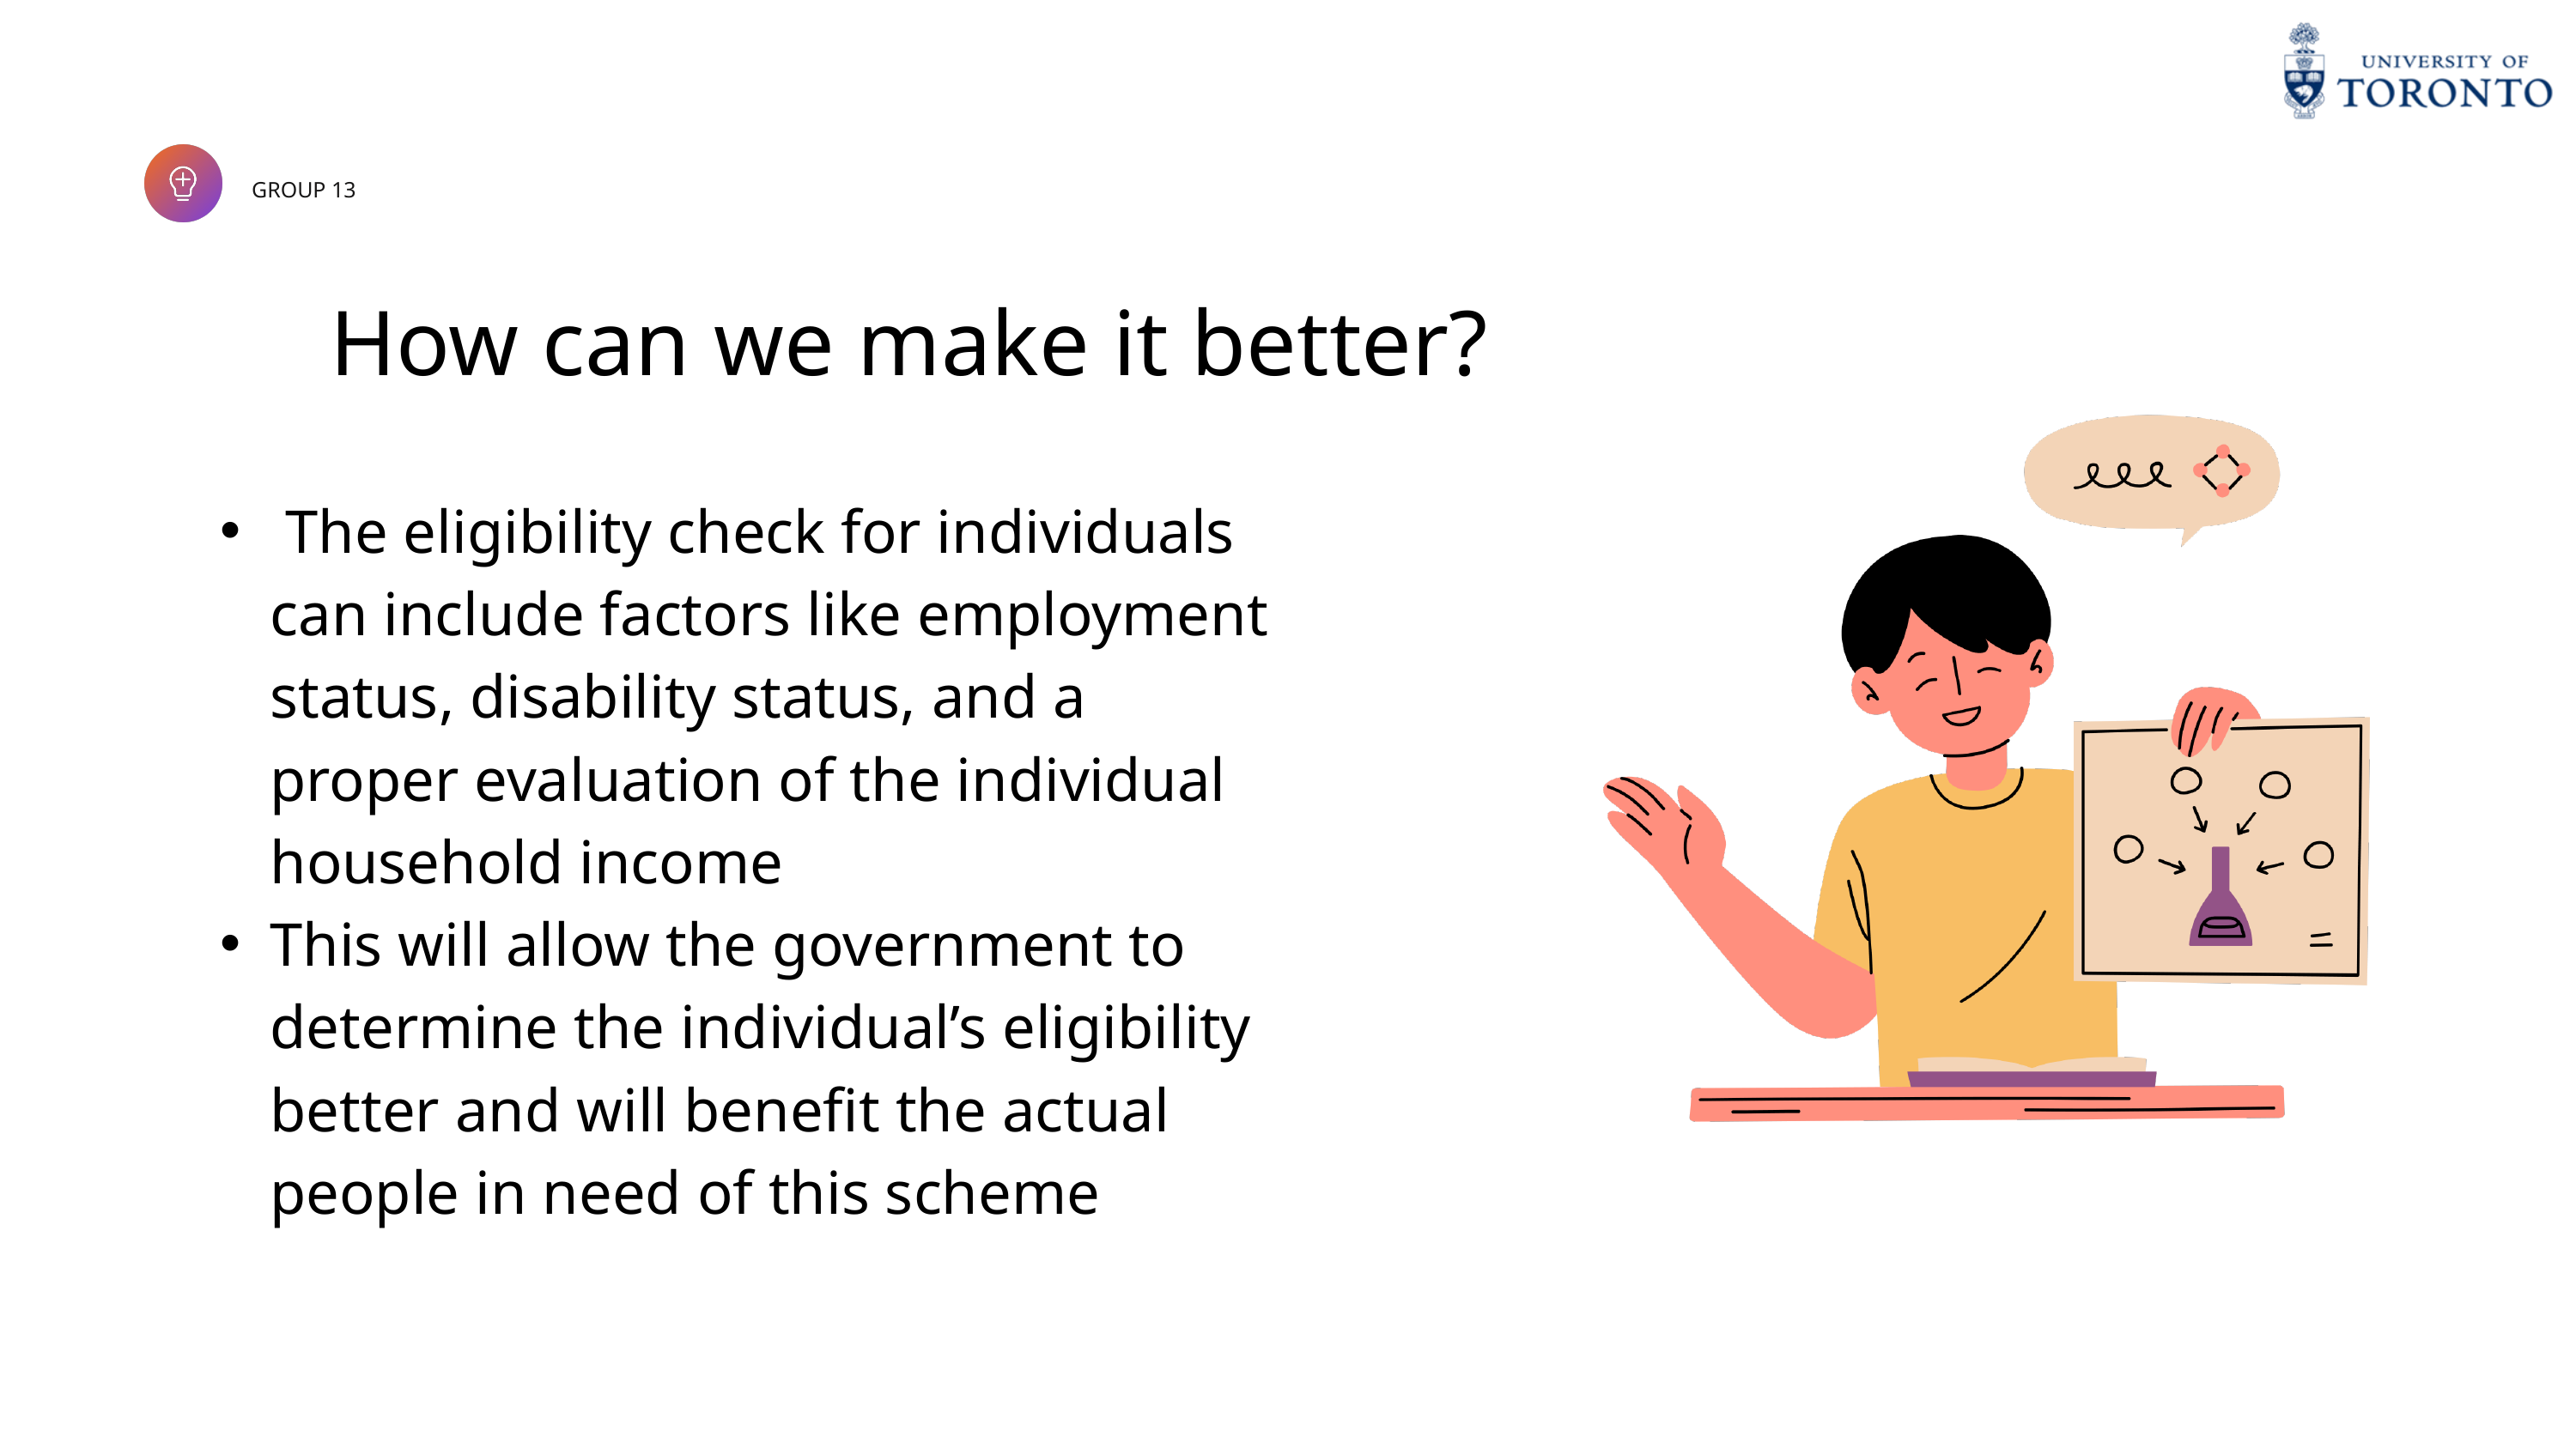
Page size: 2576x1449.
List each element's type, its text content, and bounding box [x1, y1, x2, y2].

text_box The eligibility check for individuals can include factors like employment status, disability status, and a proper evaluation of the individual household income This will allow the government to determine the individual’s eligibility better and will benefit the actual people in need of this scheme [169, 482, 1288, 1227]
picture [144, 144, 222, 222]
picture [2261, 0, 2576, 188]
text_box How can we make it better? [252, 268, 1567, 394]
picture [1588, 412, 2370, 1122]
text_box GROUP 13 [252, 172, 497, 203]
